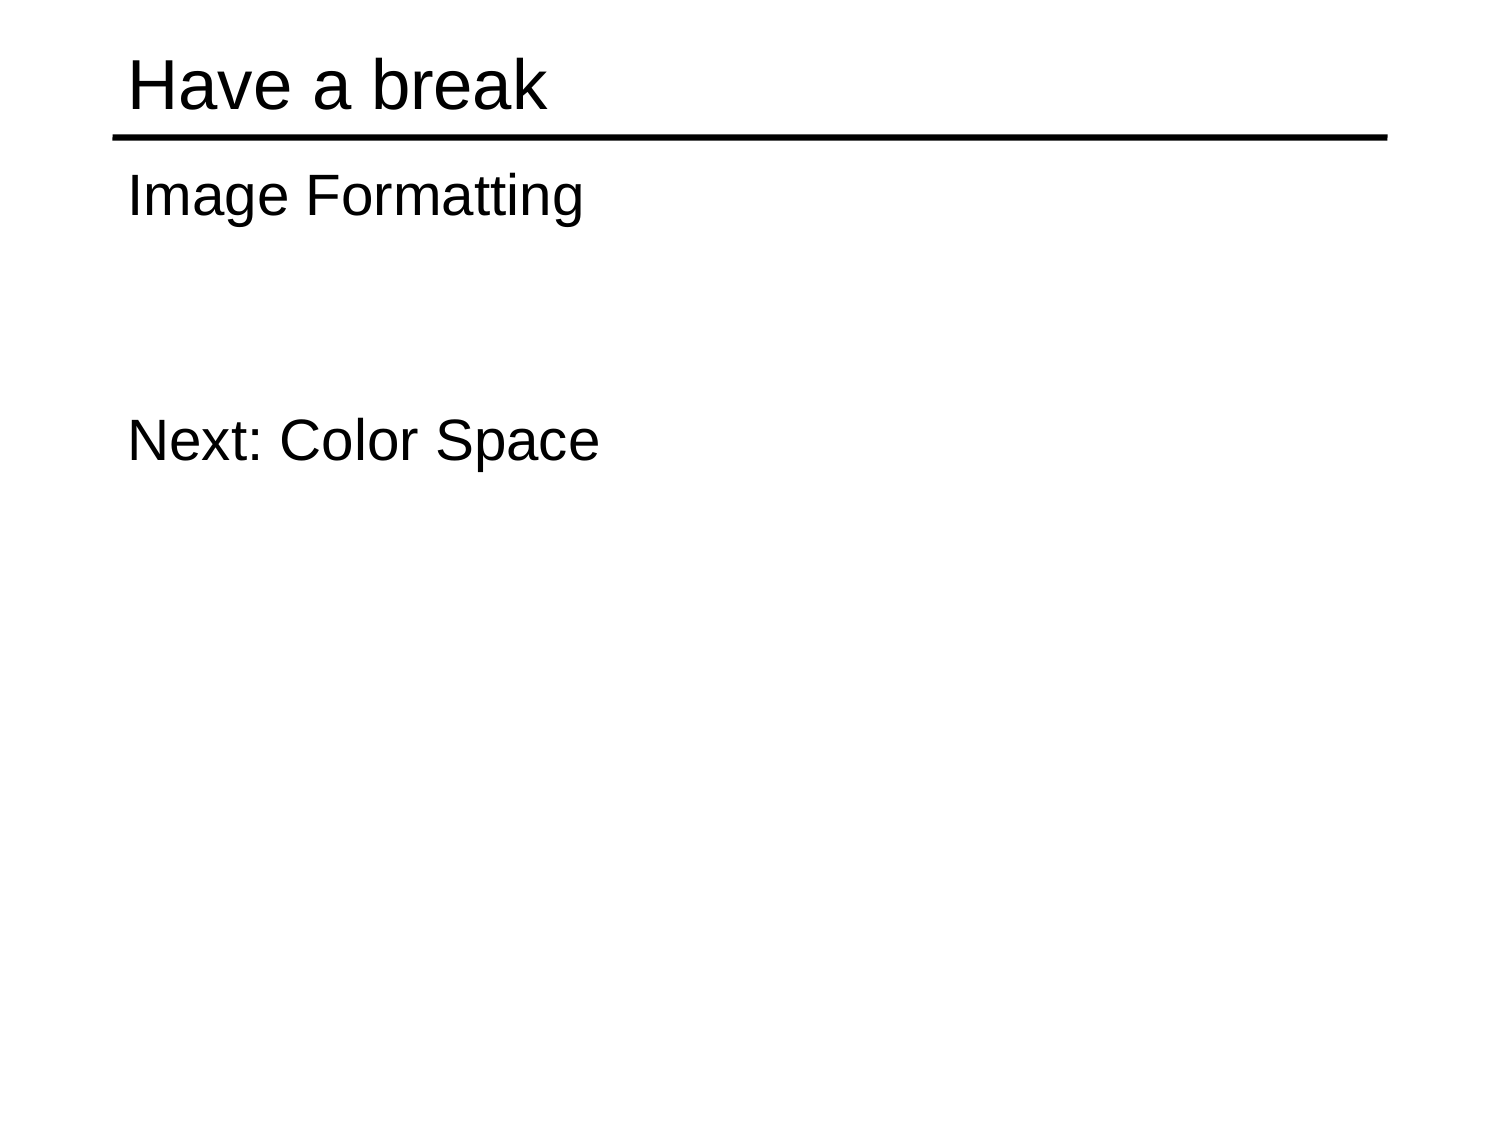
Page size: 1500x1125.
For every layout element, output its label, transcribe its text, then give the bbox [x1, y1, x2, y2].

title Have a break [112, 12, 1388, 149]
list Image Formatting Next: Color Space [112, 149, 1388, 1013]
